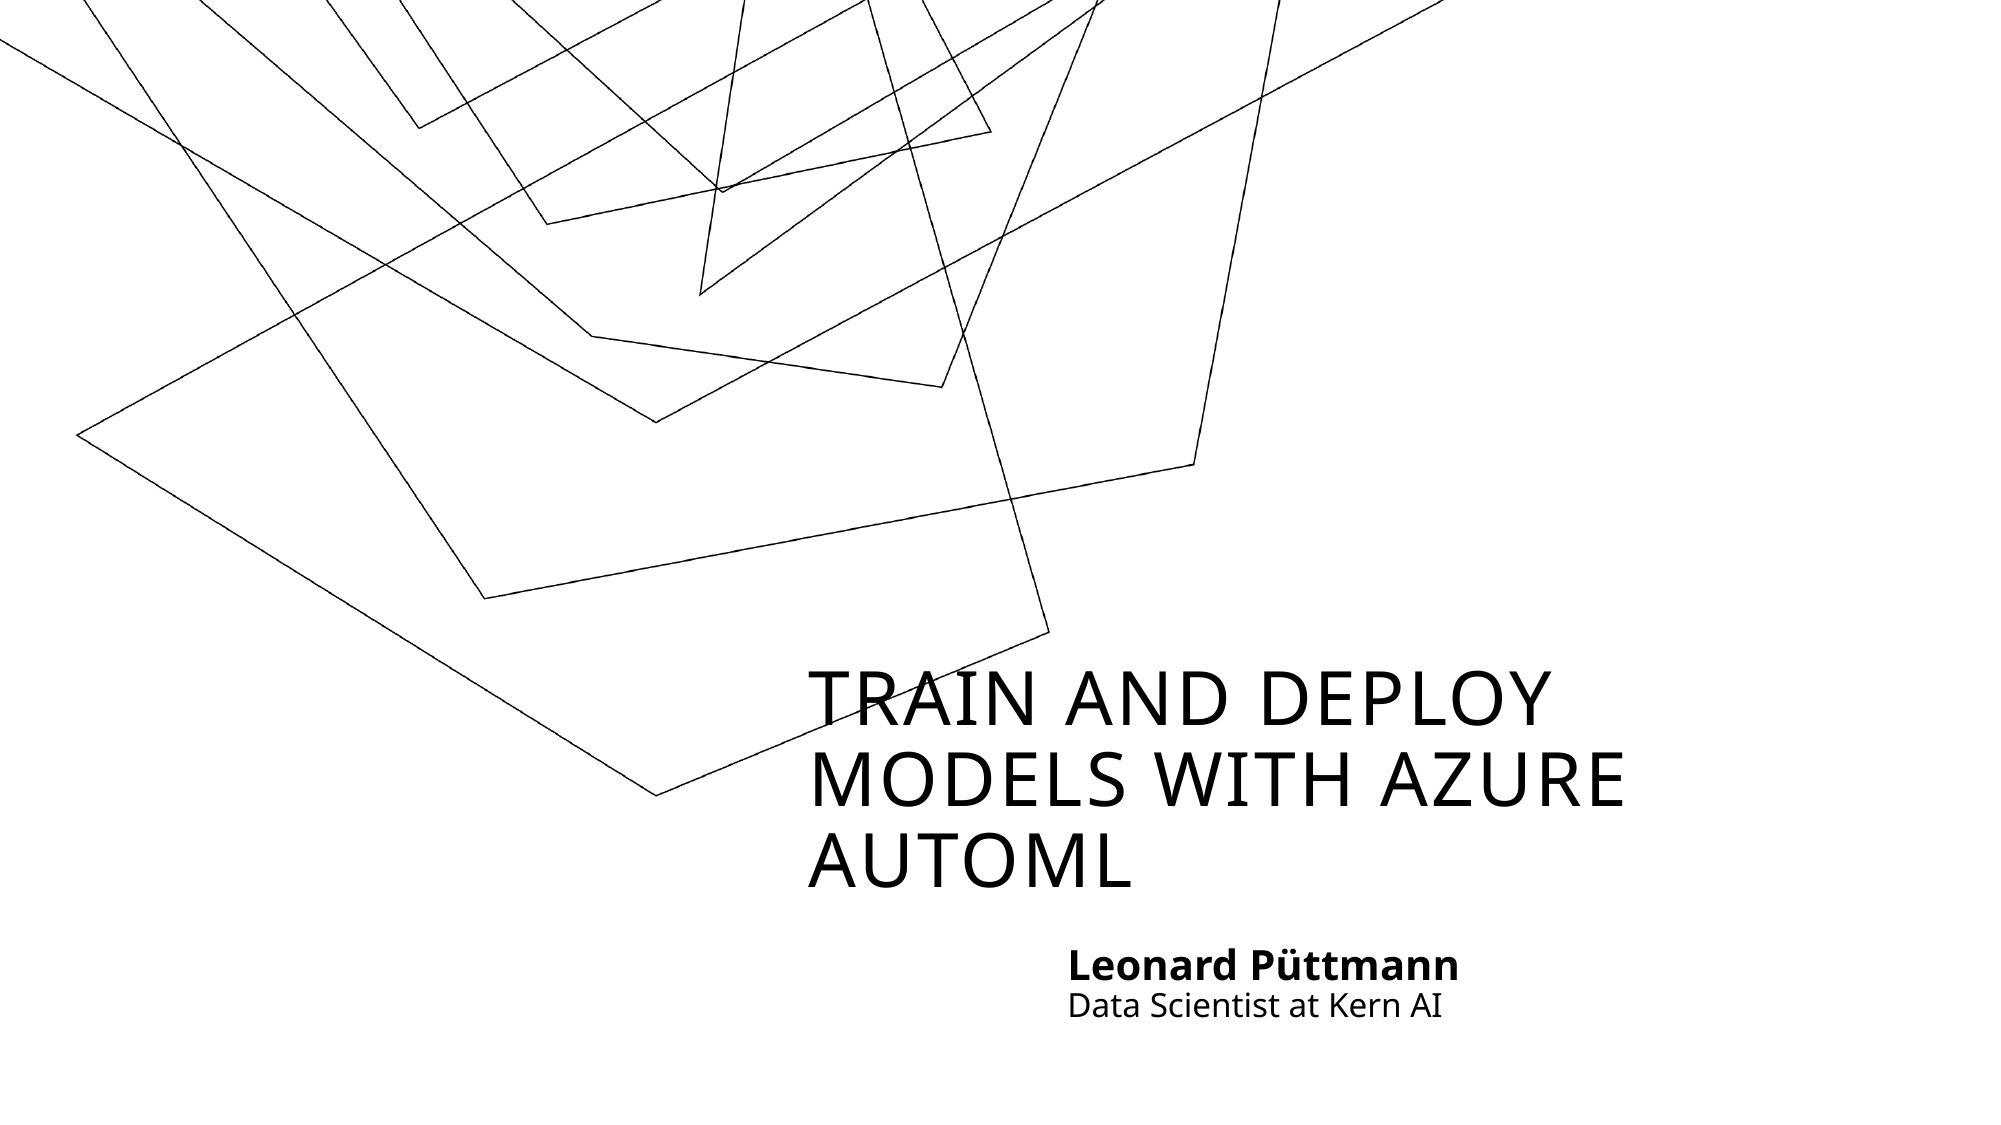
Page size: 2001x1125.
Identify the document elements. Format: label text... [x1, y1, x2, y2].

subtitle Leonard Püttmann Data Scientist at Kern AI [1052, 916, 1864, 1053]
picture [0, 0, 1557, 830]
title Train and Deploy models with Azure AUTOML [793, 562, 1864, 912]
